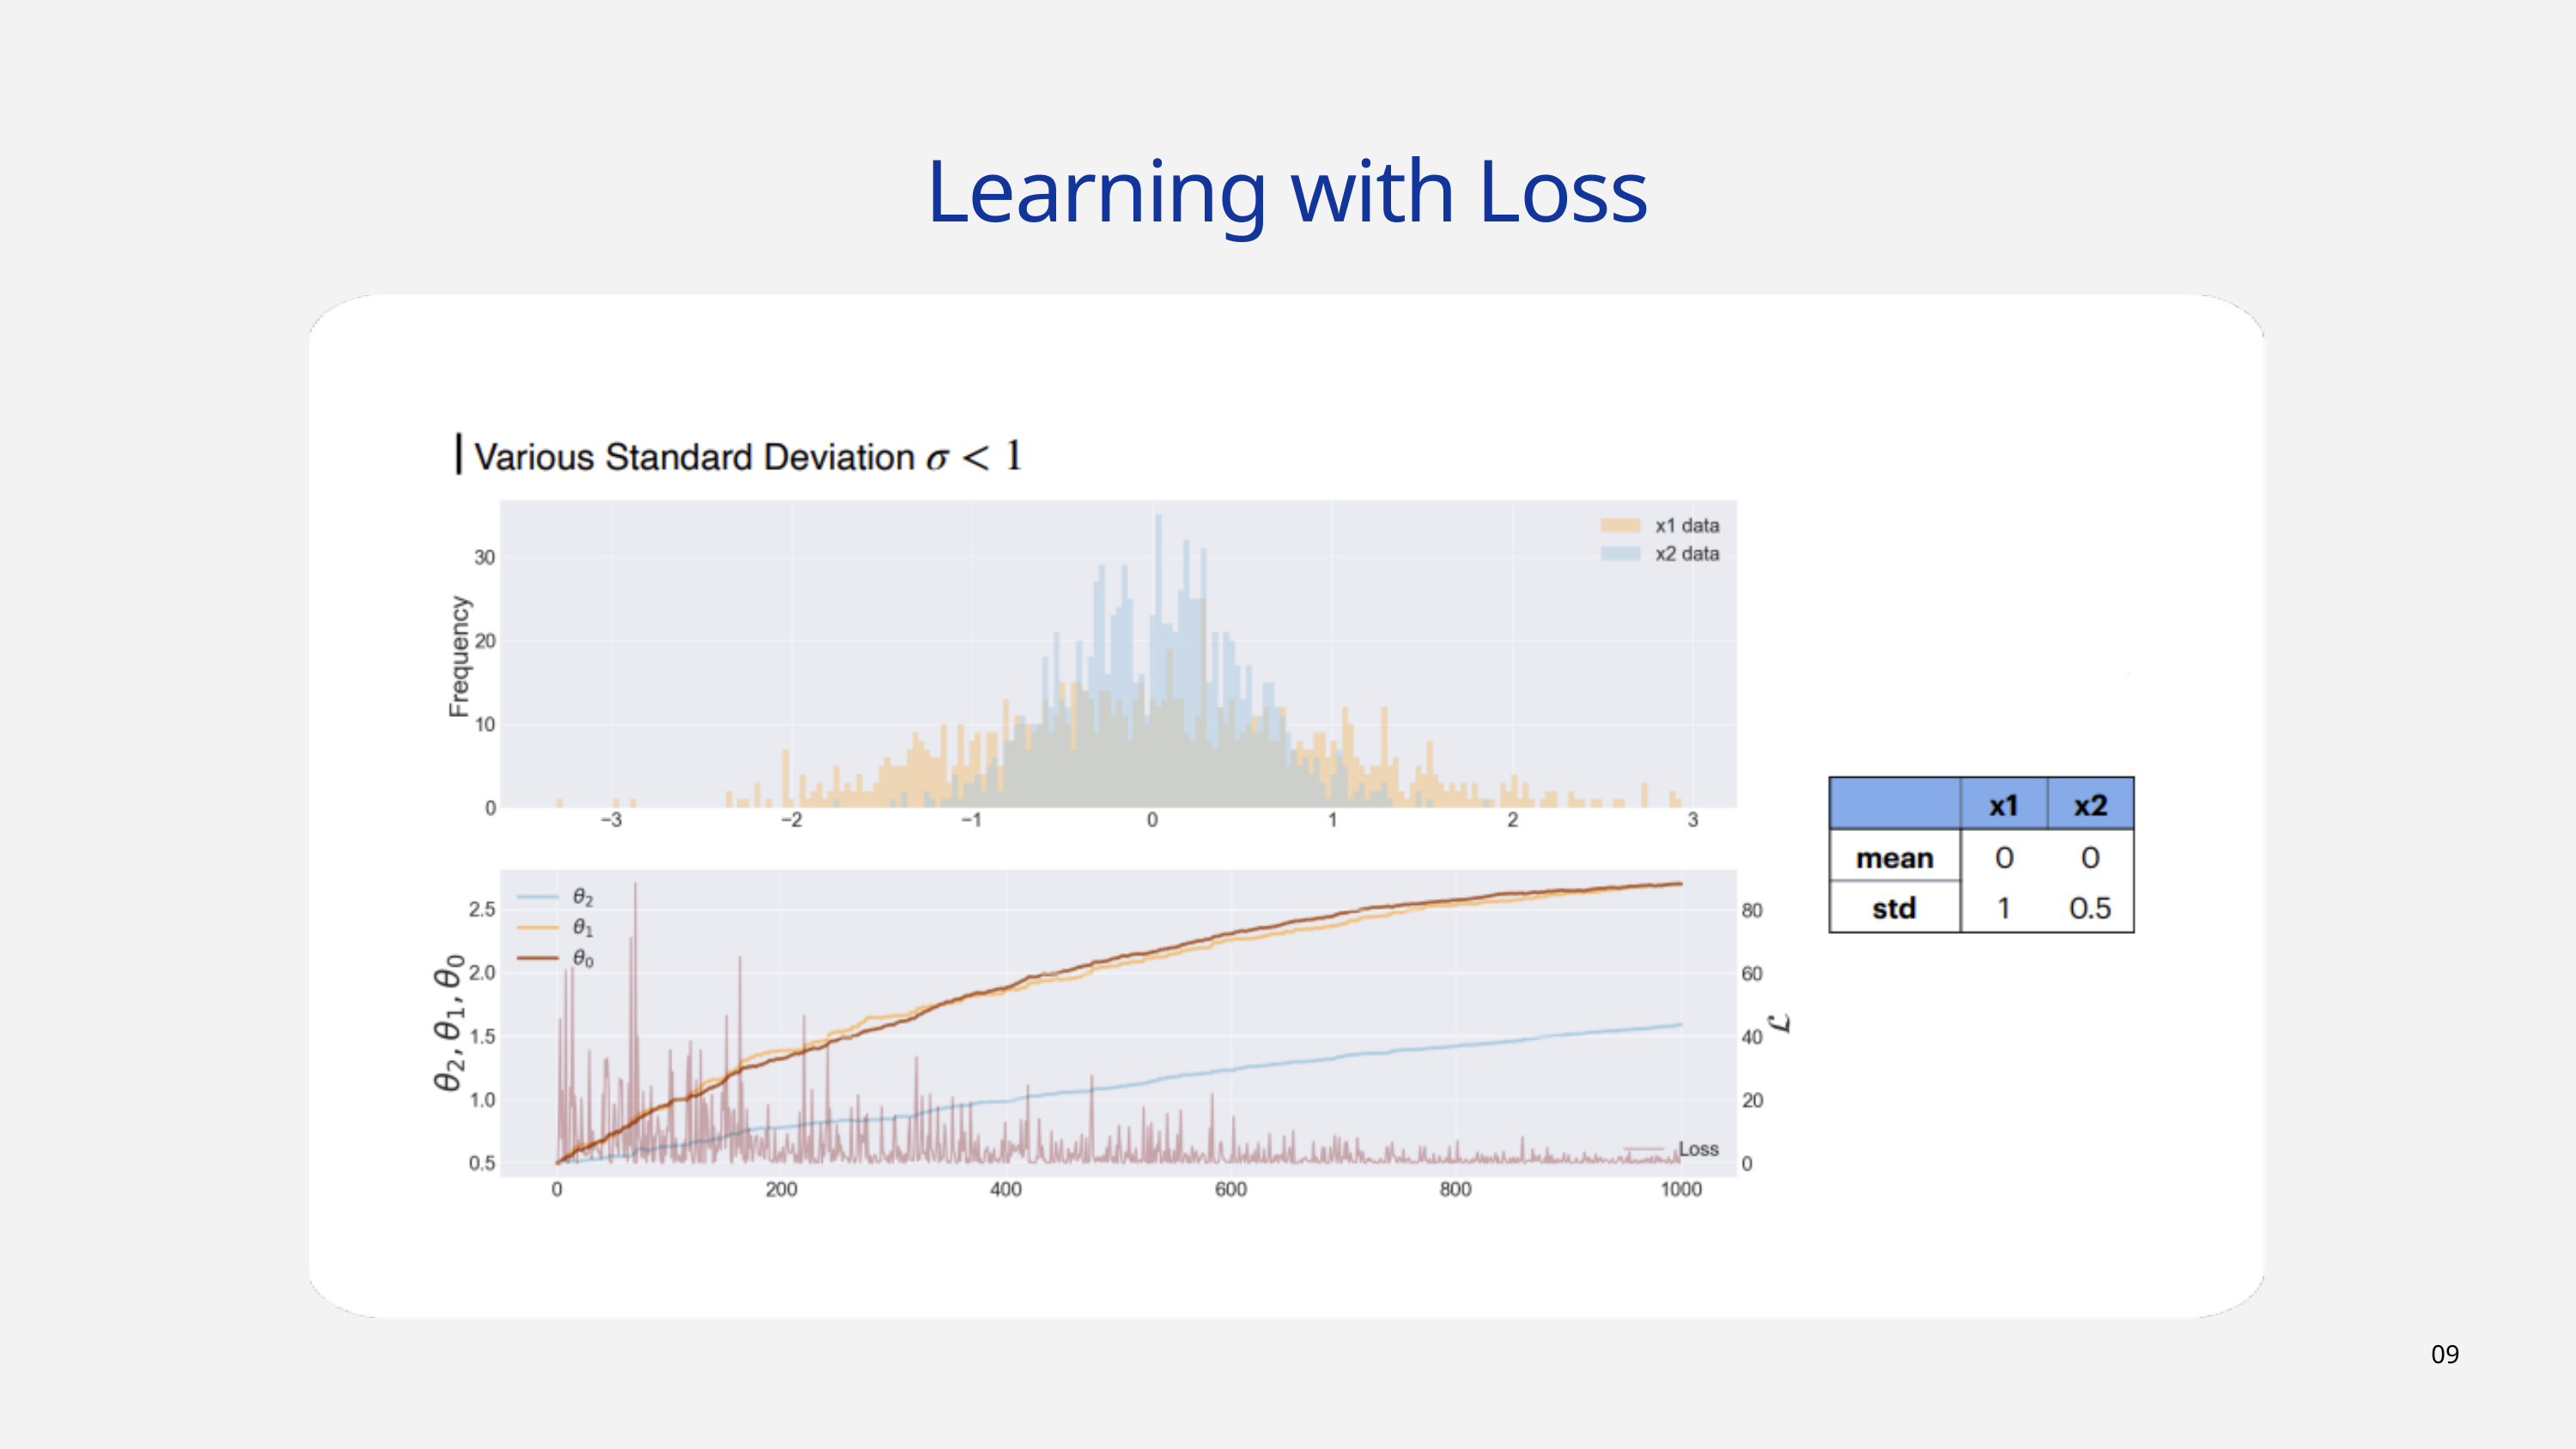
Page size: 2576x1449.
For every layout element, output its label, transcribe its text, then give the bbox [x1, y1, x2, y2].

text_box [309, 294, 2267, 1319]
text_box Learning with Loss [309, 130, 2267, 246]
picture [428, 414, 2150, 1216]
text_box 09 [2385, 1331, 2473, 1375]
